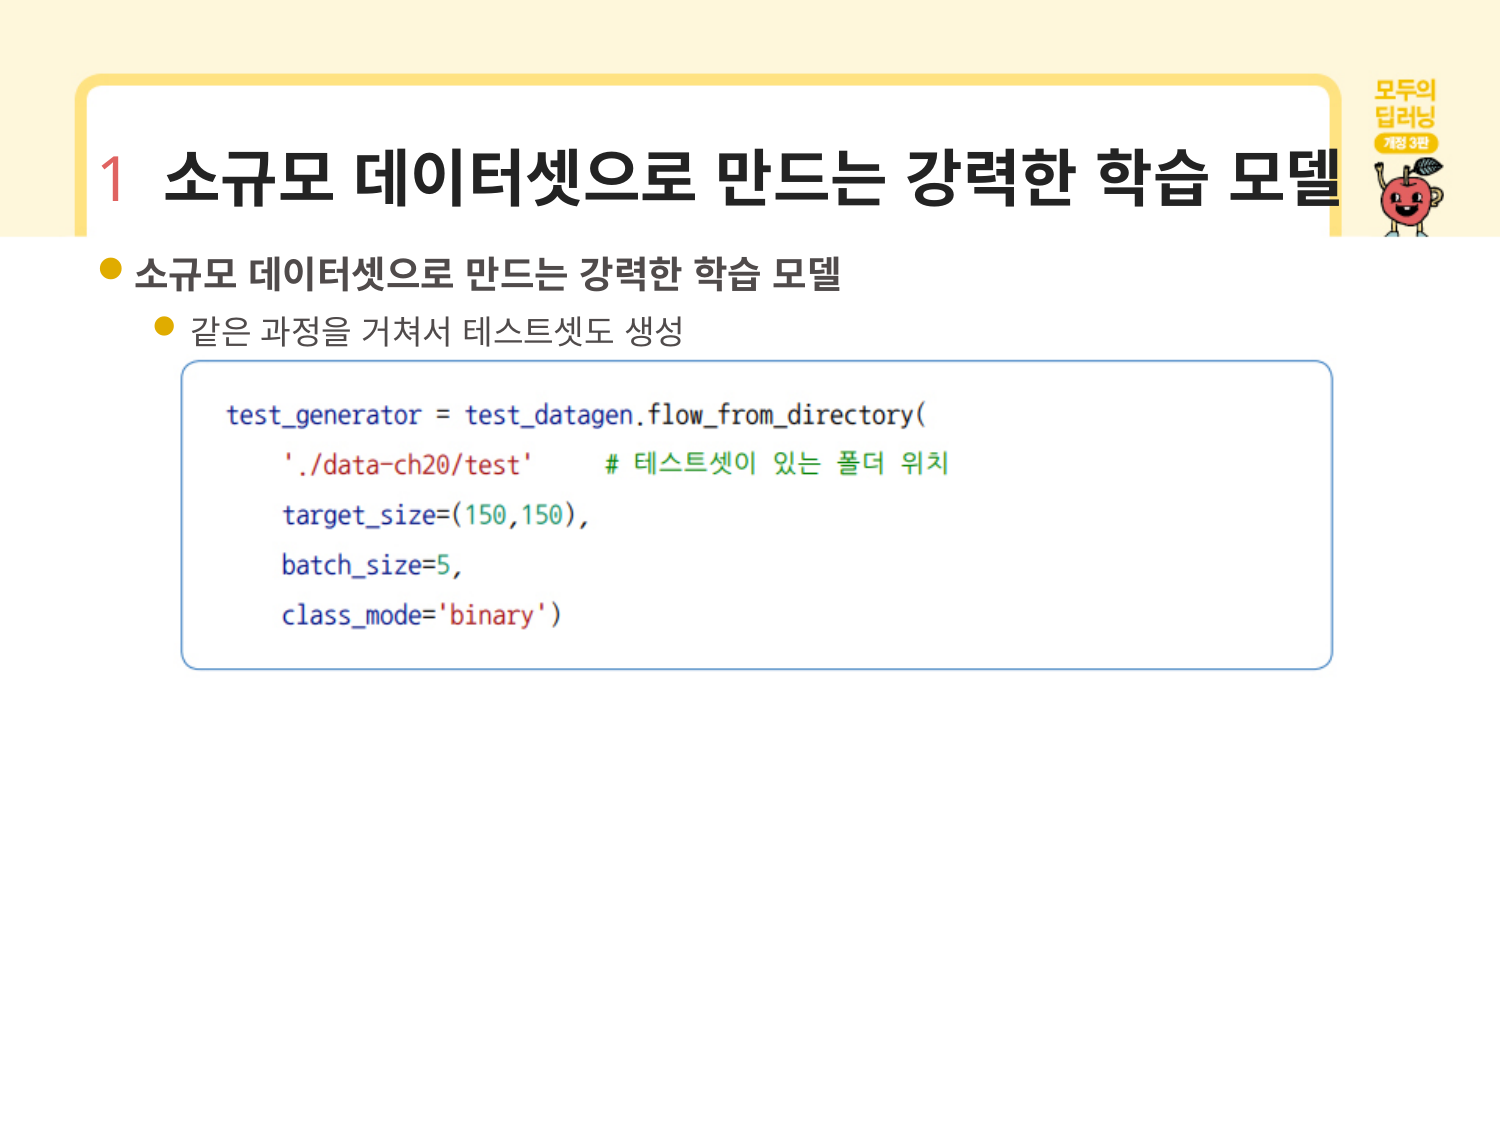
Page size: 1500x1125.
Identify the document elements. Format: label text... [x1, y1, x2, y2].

title 1 소규모 데이터셋으로 만드는 강력한 학습 모델 [81, 90, 1412, 222]
picture [0, 0, 1500, 1125]
list 소규모 데이터셋으로 만드는 강력한 학습 모델 같은 과정을 거쳐서 테스트셋도 생성 [81, 239, 1412, 1054]
